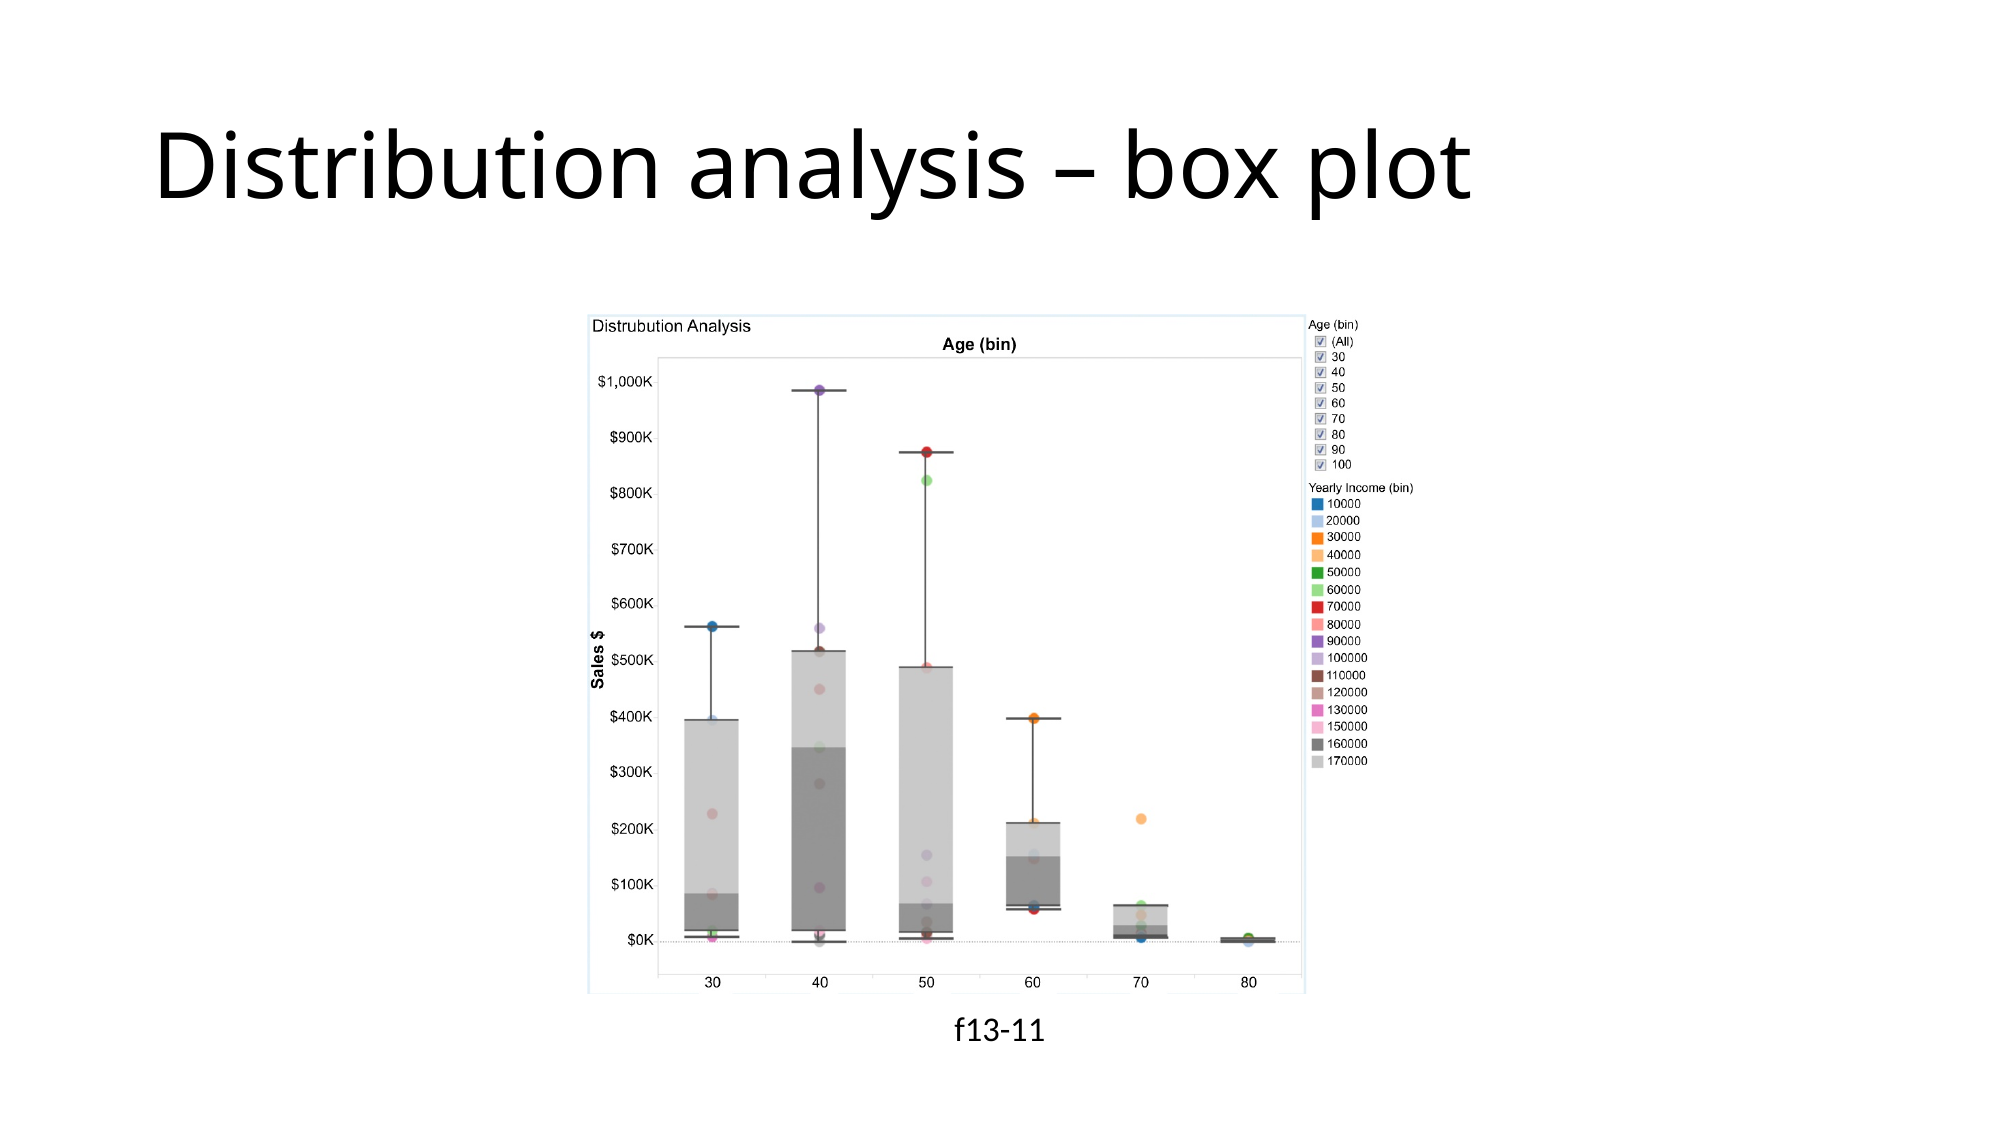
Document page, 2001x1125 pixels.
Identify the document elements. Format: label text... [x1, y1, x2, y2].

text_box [587, 314, 1413, 1057]
title Distribution analysis – box plot [137, 59, 1863, 278]
